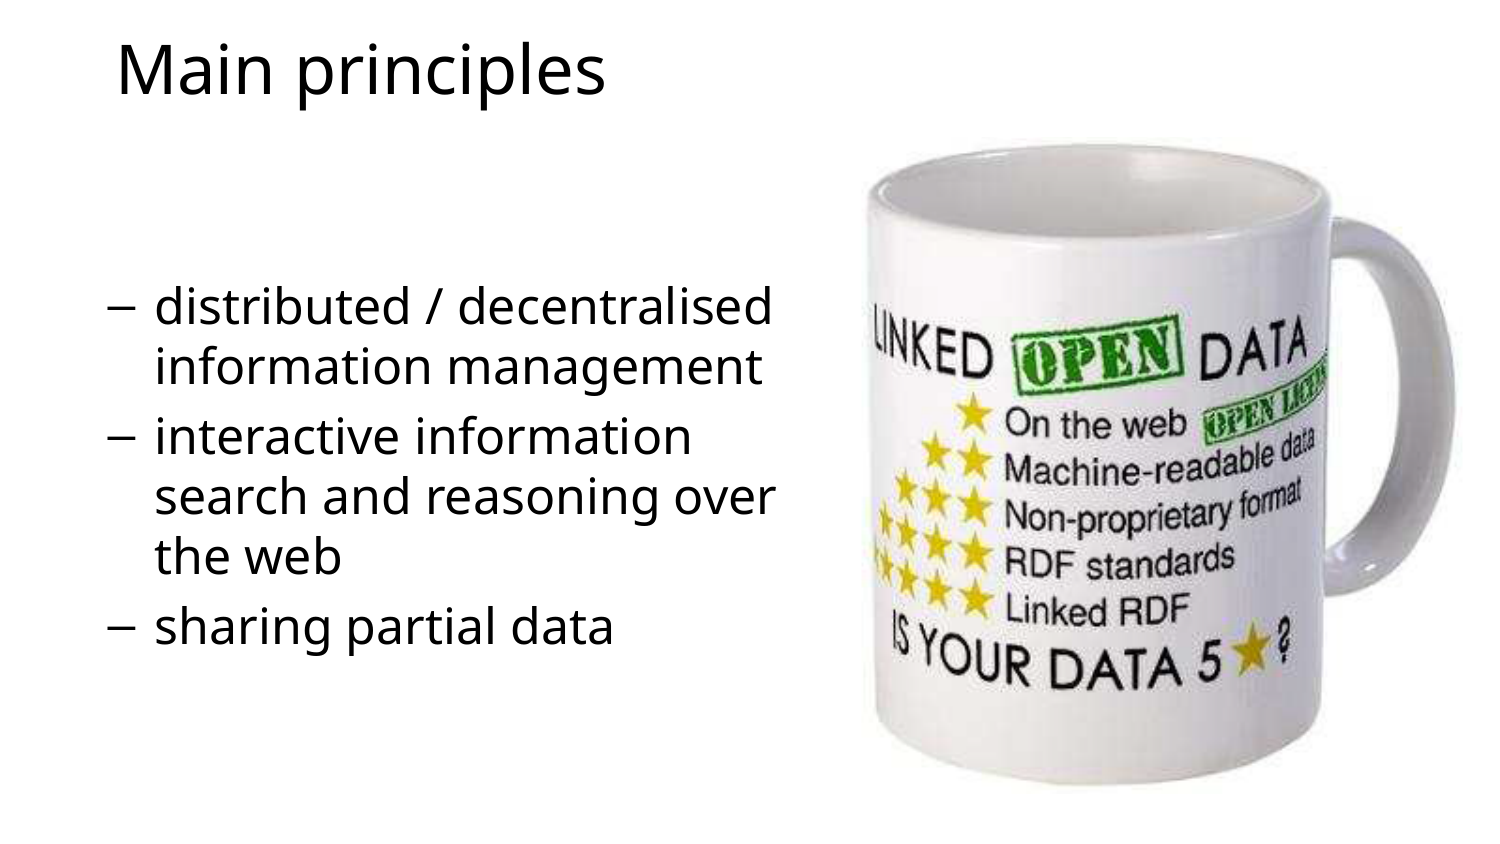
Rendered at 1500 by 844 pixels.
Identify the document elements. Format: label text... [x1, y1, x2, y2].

picture [832, 136, 1490, 794]
list distributed / decentralised information management interactive information search and reasoning over the web sharing partial data [17, 196, 809, 754]
text_box Main principles [100, 0, 1451, 138]
